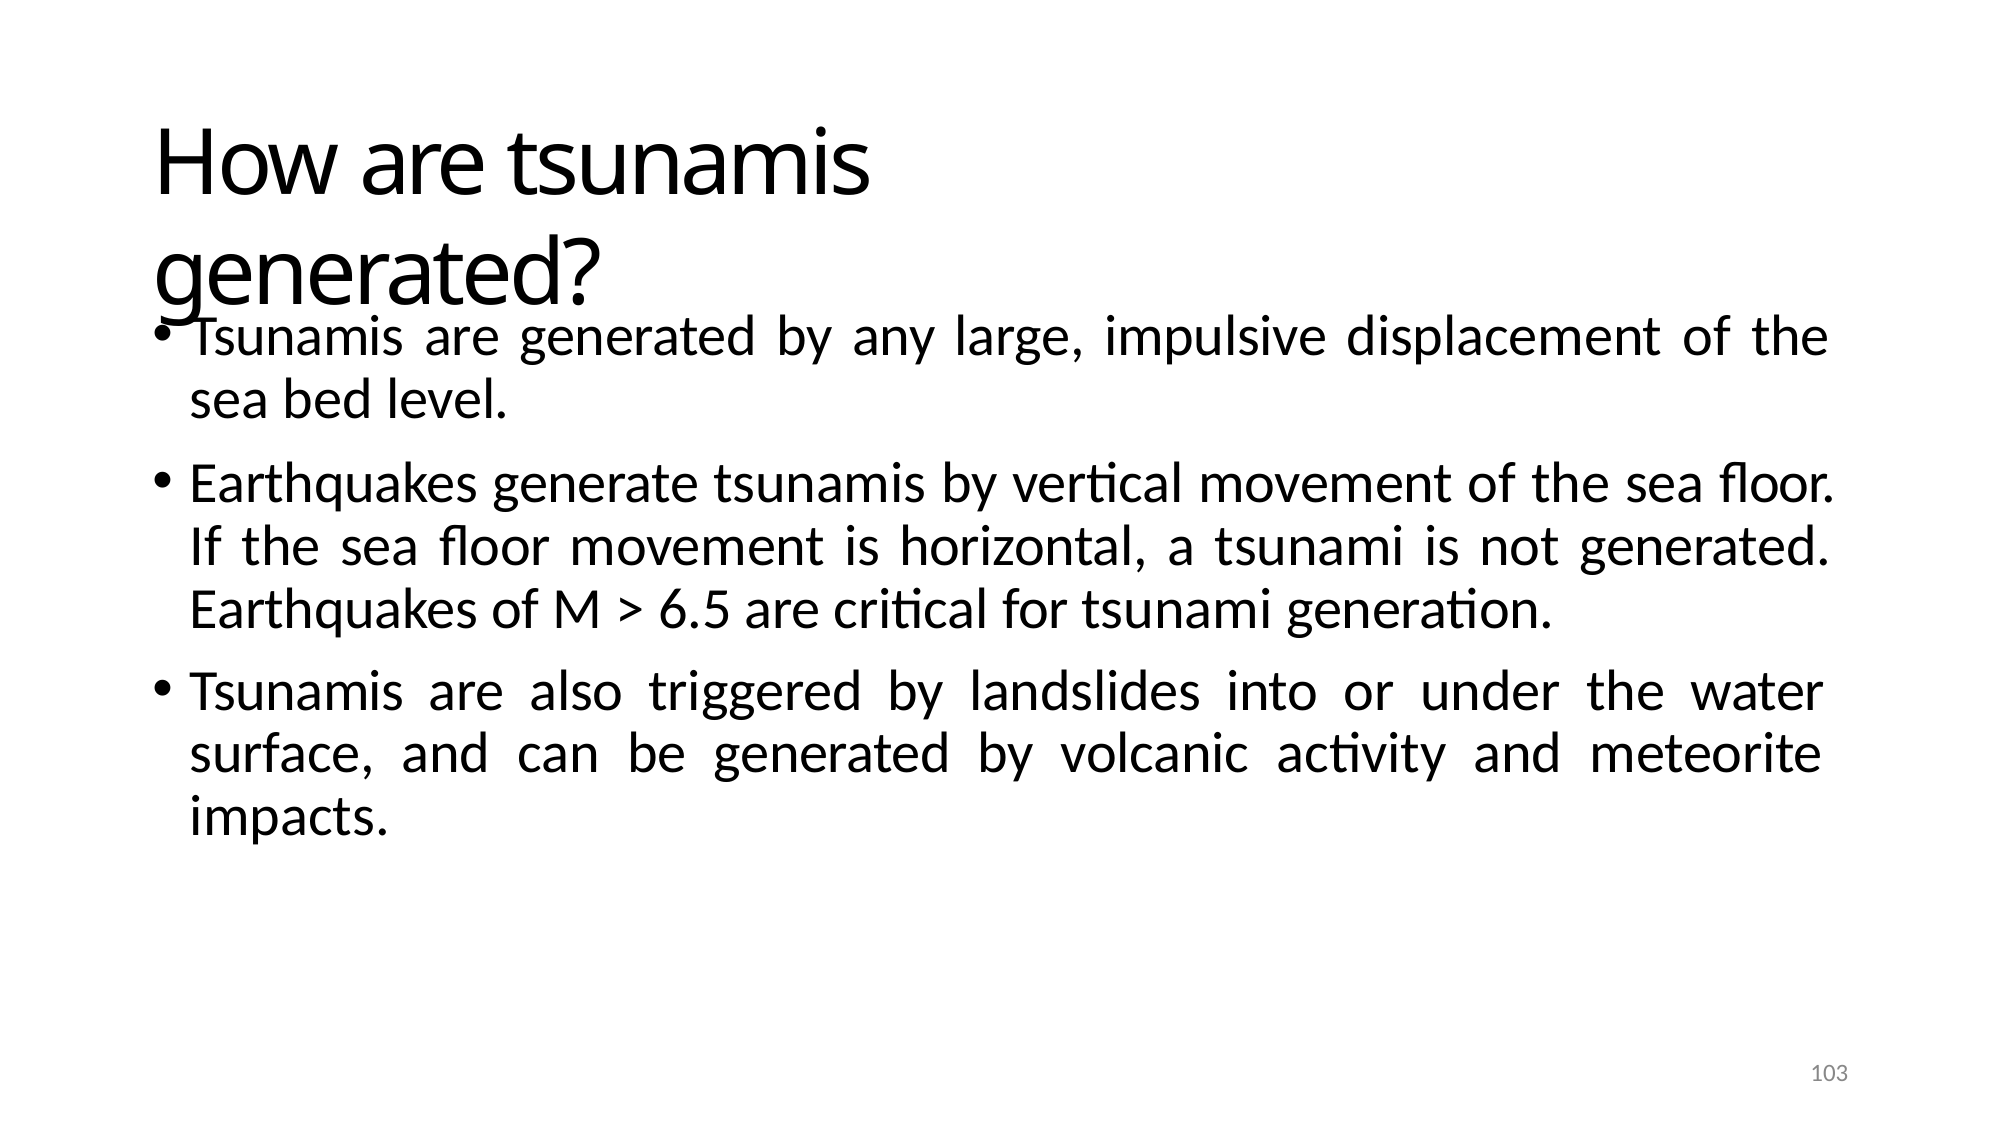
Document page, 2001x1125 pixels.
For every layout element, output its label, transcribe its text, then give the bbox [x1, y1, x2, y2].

slide_number 100 [1804, 1060, 1855, 1125]
text_box Tsunamis are generated by any large, impulsive displacement of the sea bed level. Earthquakes generate tsunamis by vertical movement of the sea floor. If the sea floor movement is horizontal, a tsunami is not generated. Earthquakes of M > 6.5 are critical for tsunami generation. Tsunamis are also triggered by landslides into or under the water surface, and can be generated by volcanic activity and meteorite impacts. [150, 294, 1851, 849]
title How are tsunamis generated? [150, 100, 1235, 294]
